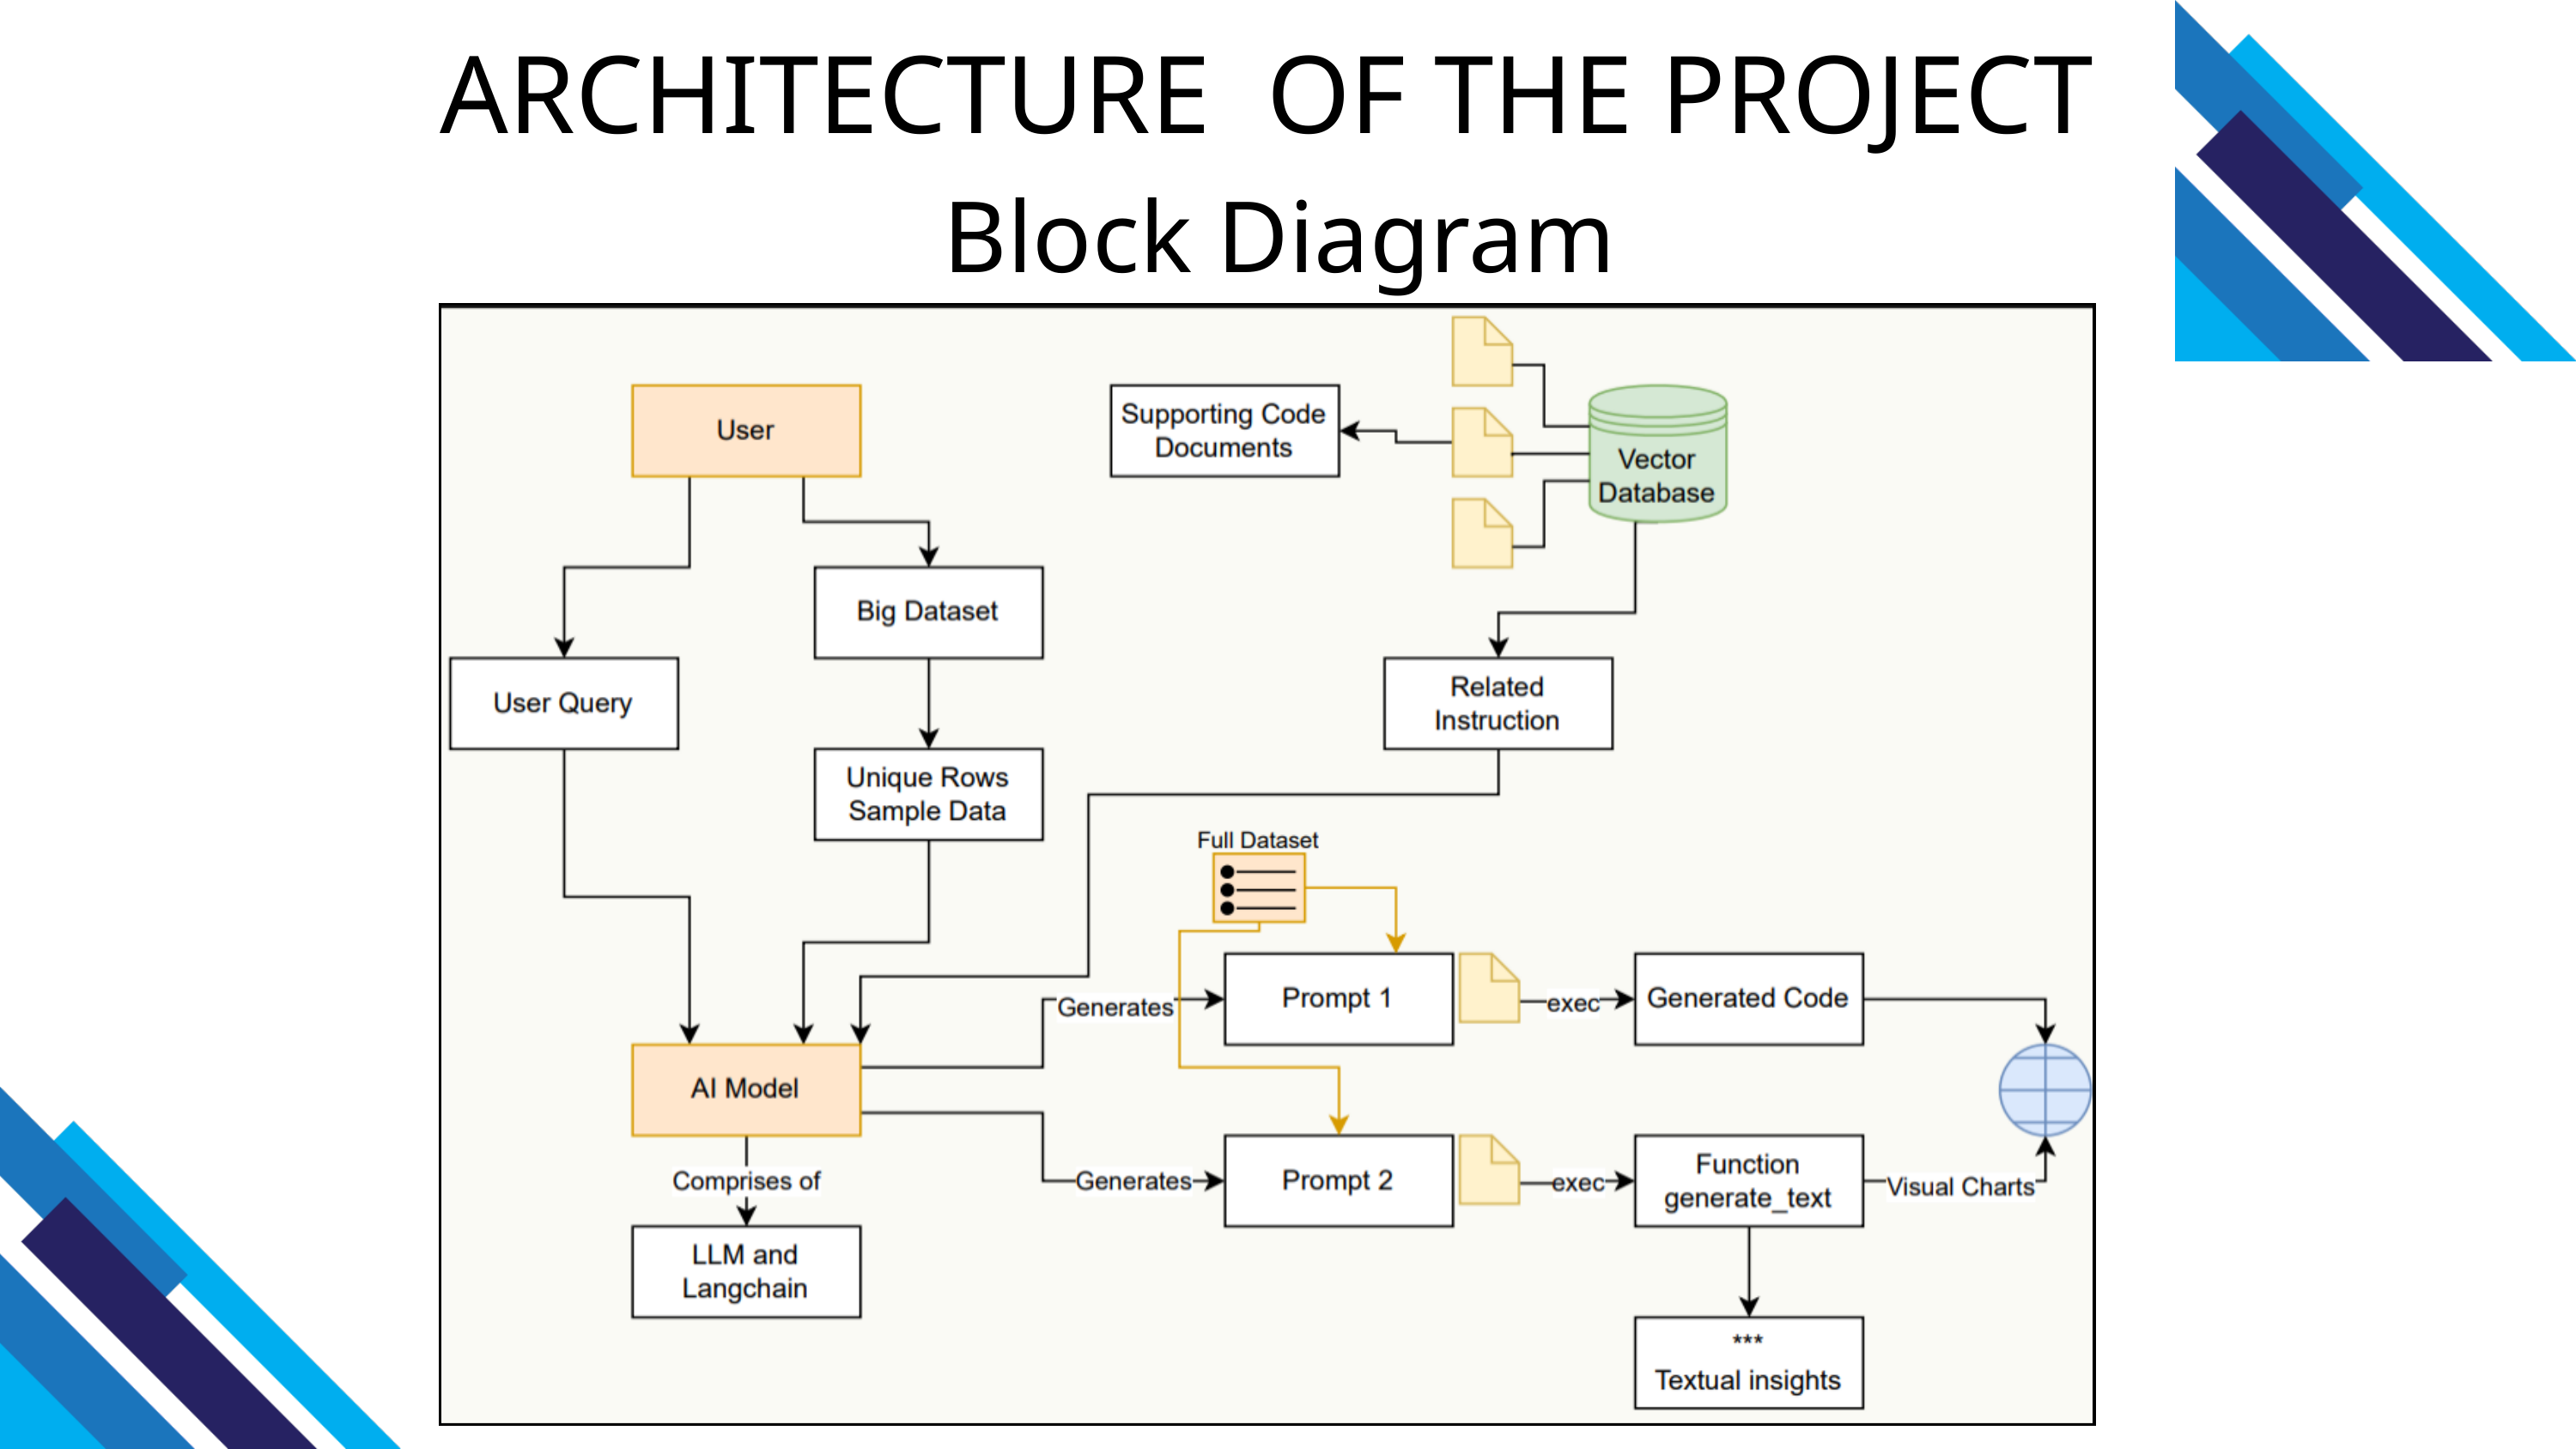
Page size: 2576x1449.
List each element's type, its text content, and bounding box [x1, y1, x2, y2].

text_box ARCHITECTURE OF THE PROJECT Block Diagram [144, 4, 2175, 293]
text_box [0, 1087, 401, 1449]
text_box [2175, 0, 2576, 361]
text_box [440, 304, 2095, 1425]
